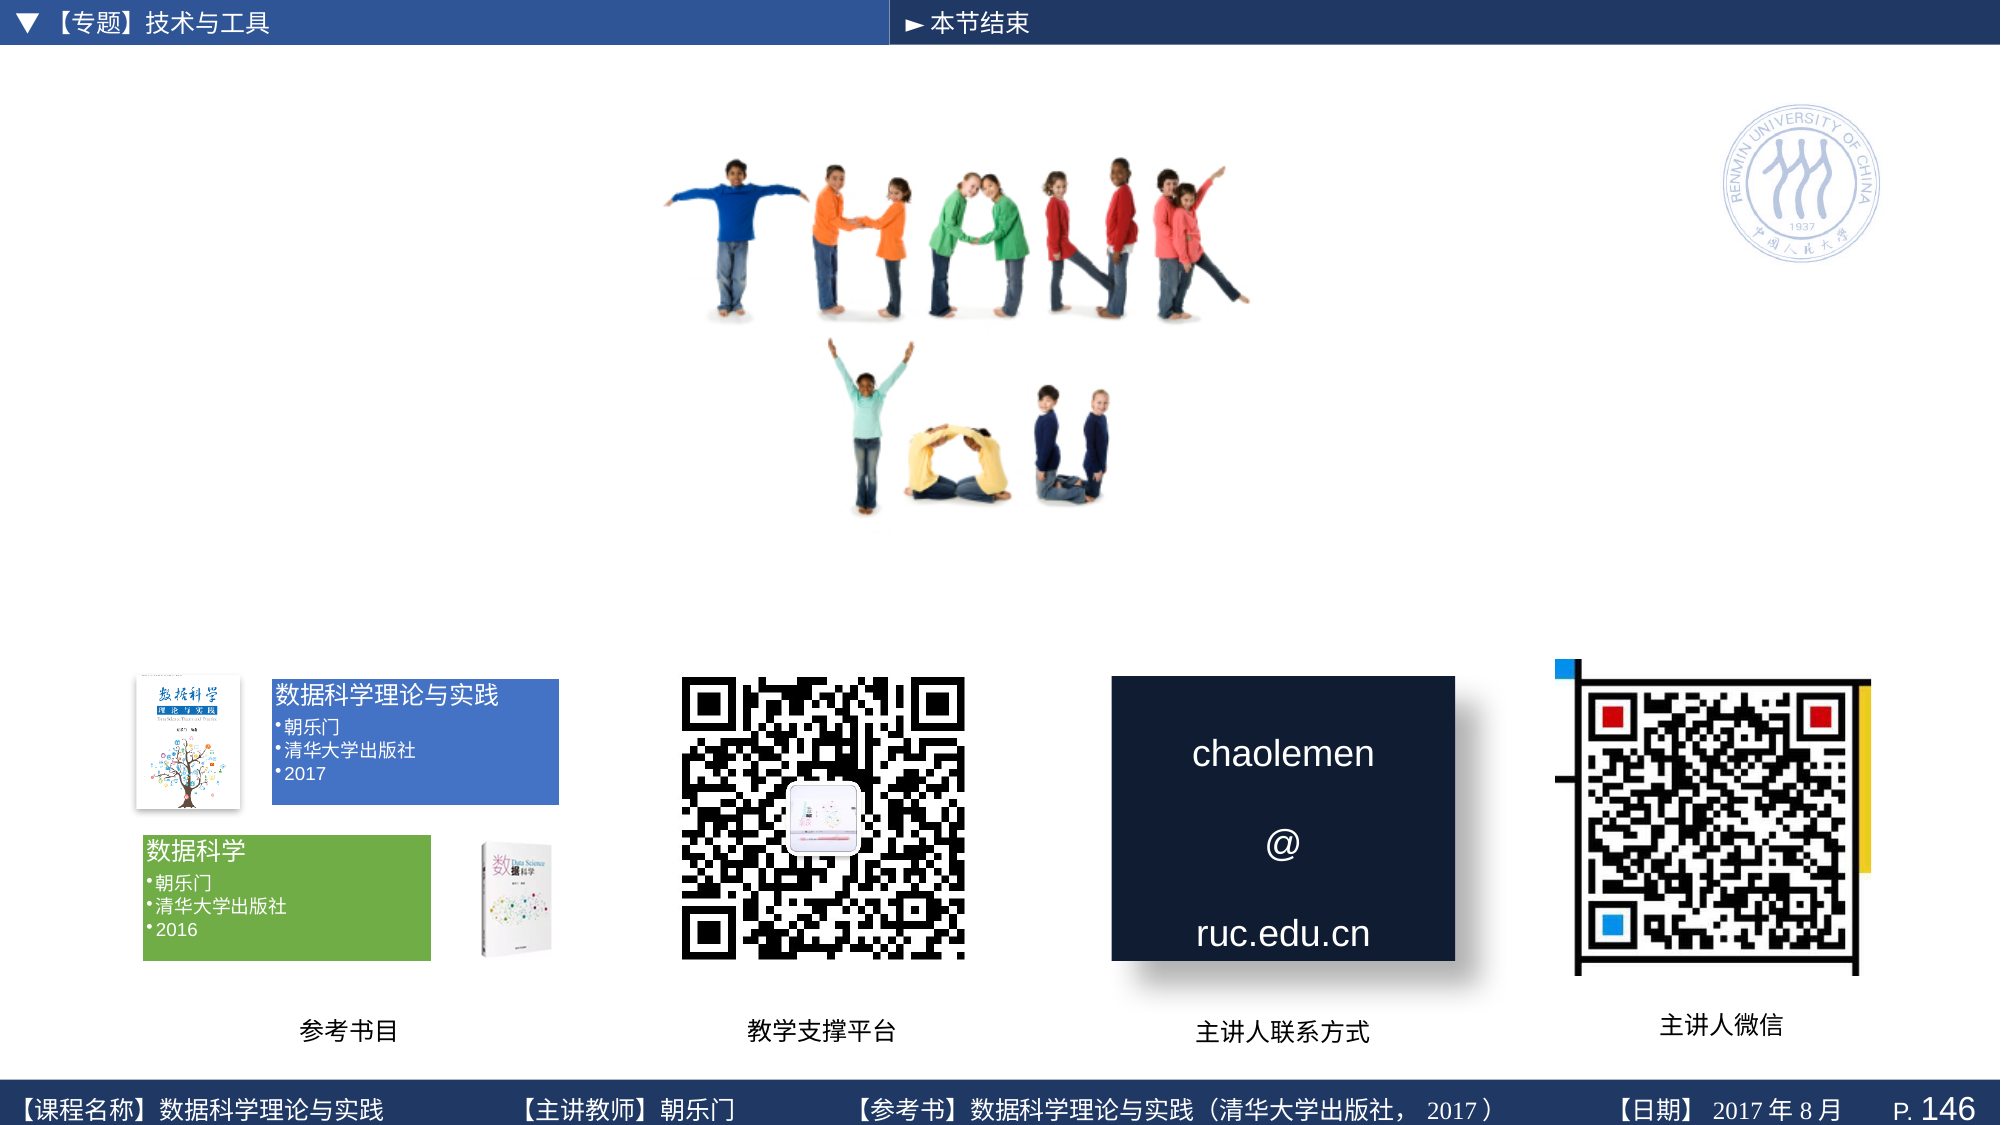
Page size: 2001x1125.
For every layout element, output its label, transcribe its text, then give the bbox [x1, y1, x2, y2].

text_box 教学支撑平台 [659, 1008, 987, 1053]
list ►本节结束 [890, 0, 1249, 43]
title [64, 64, 1828, 200]
text_box 主讲人微信 [1592, 1002, 1852, 1047]
picture [1555, 659, 1872, 976]
picture [633, 113, 1284, 550]
list ▼【专题】技术与工具 [0, 0, 725, 43]
picture [659, 654, 987, 982]
text_box 主讲人联系方式 [1154, 1009, 1413, 1055]
text_box 参考书目 [220, 1008, 480, 1053]
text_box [129, 640, 571, 1000]
text_box chaolemen @ ruc.edu.cn [1108, 672, 1459, 965]
